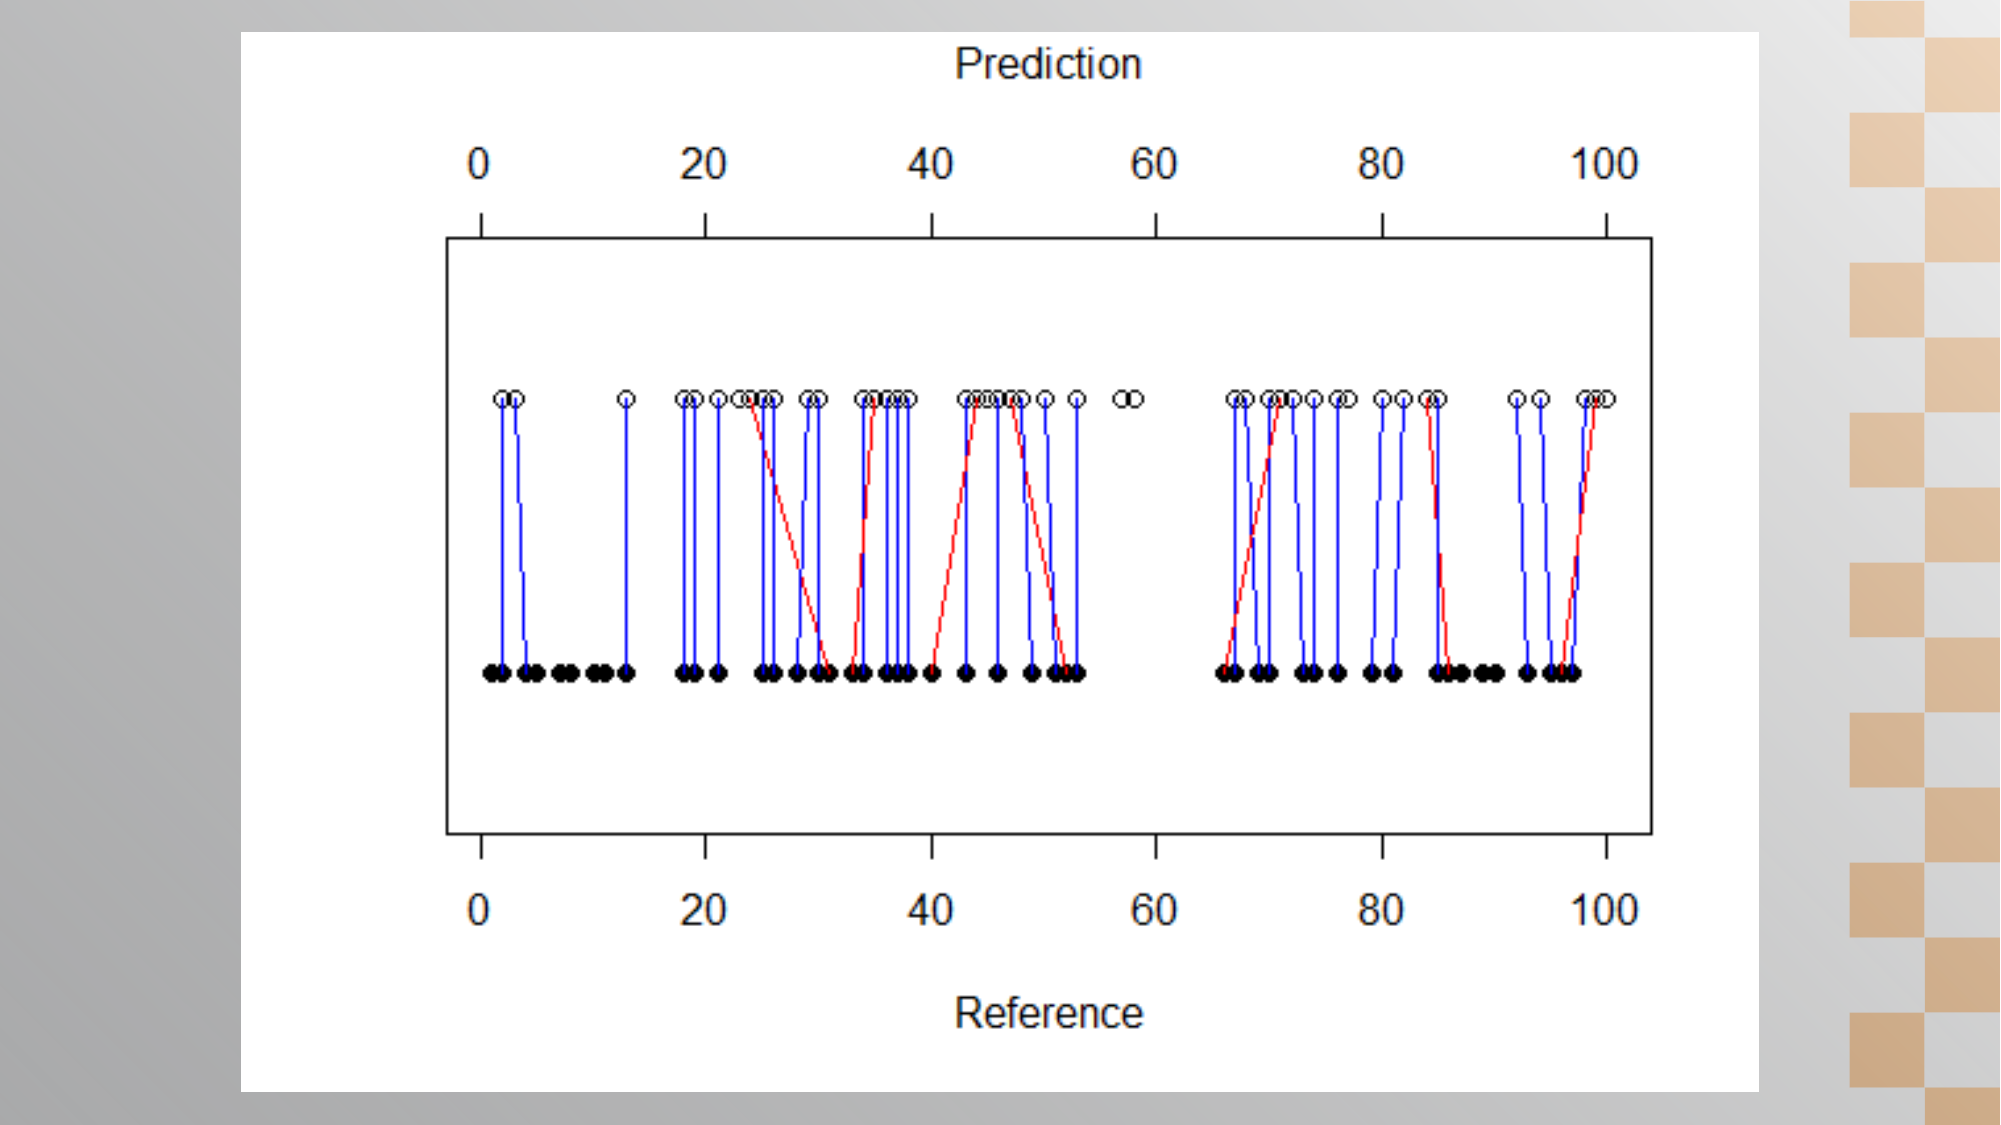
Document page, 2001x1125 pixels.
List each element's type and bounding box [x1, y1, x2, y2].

picture [241, 32, 1759, 1093]
